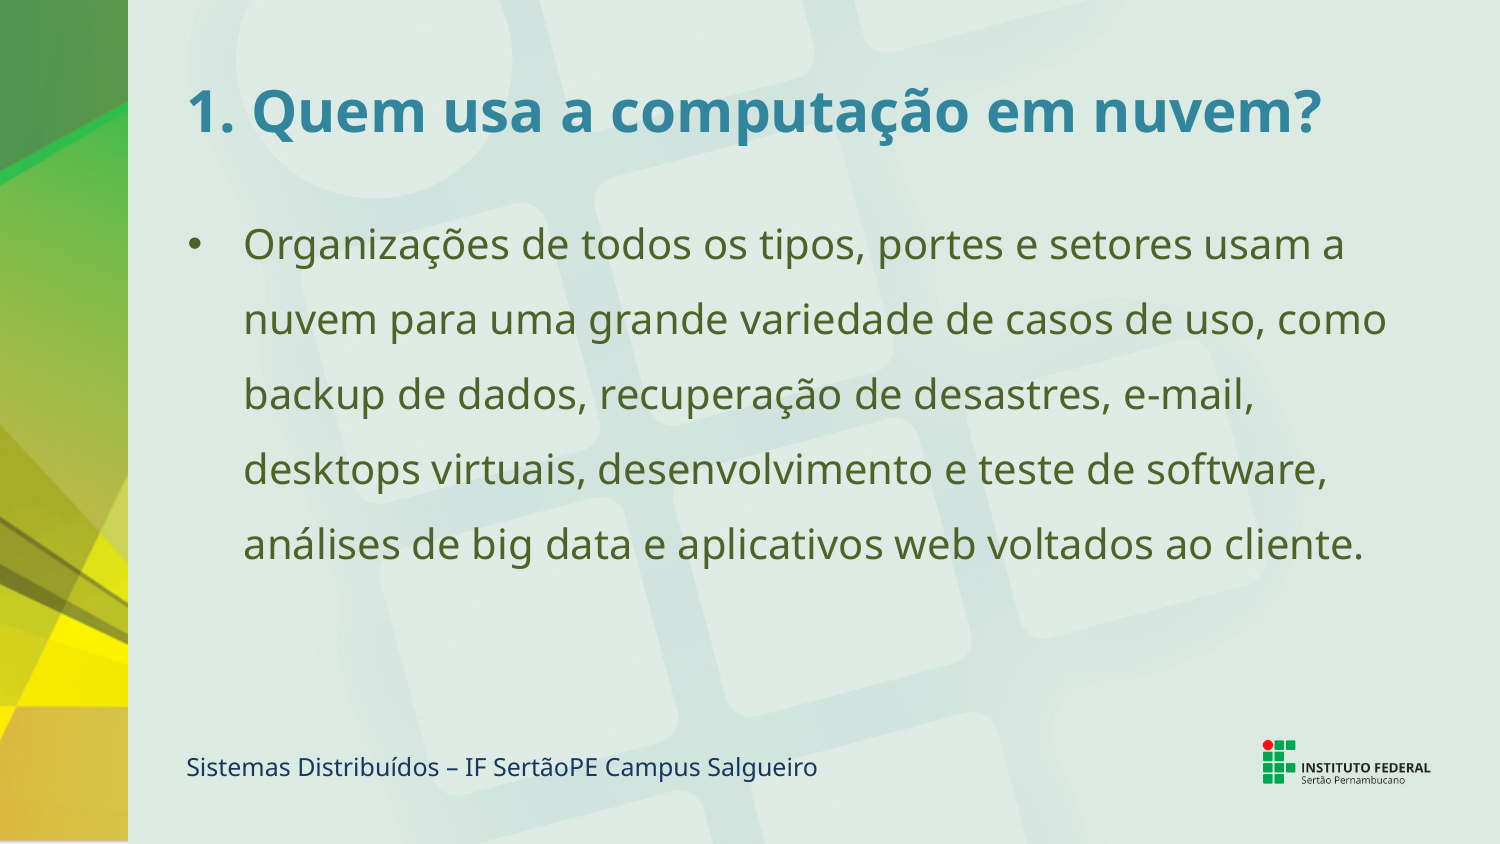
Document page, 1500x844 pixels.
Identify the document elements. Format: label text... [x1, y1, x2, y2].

picture [0, 0, 1500, 844]
text_box Organizações de todos os tipos, portes e setores usam a nuvem para uma grande variedade de casos de uso, como backup de dados, recuperação de desastres, e-mail, desktops virtuais, desenvolvimento e teste de software, análises de big data e aplicativos web voltados ao cliente. [172, 185, 1447, 718]
title Sistemas Distribuídos – IF SertãoPE Campus Salgueiro [171, 740, 1291, 793]
list 1. Quem usa a computação em nuvem? [171, 32, 1447, 186]
